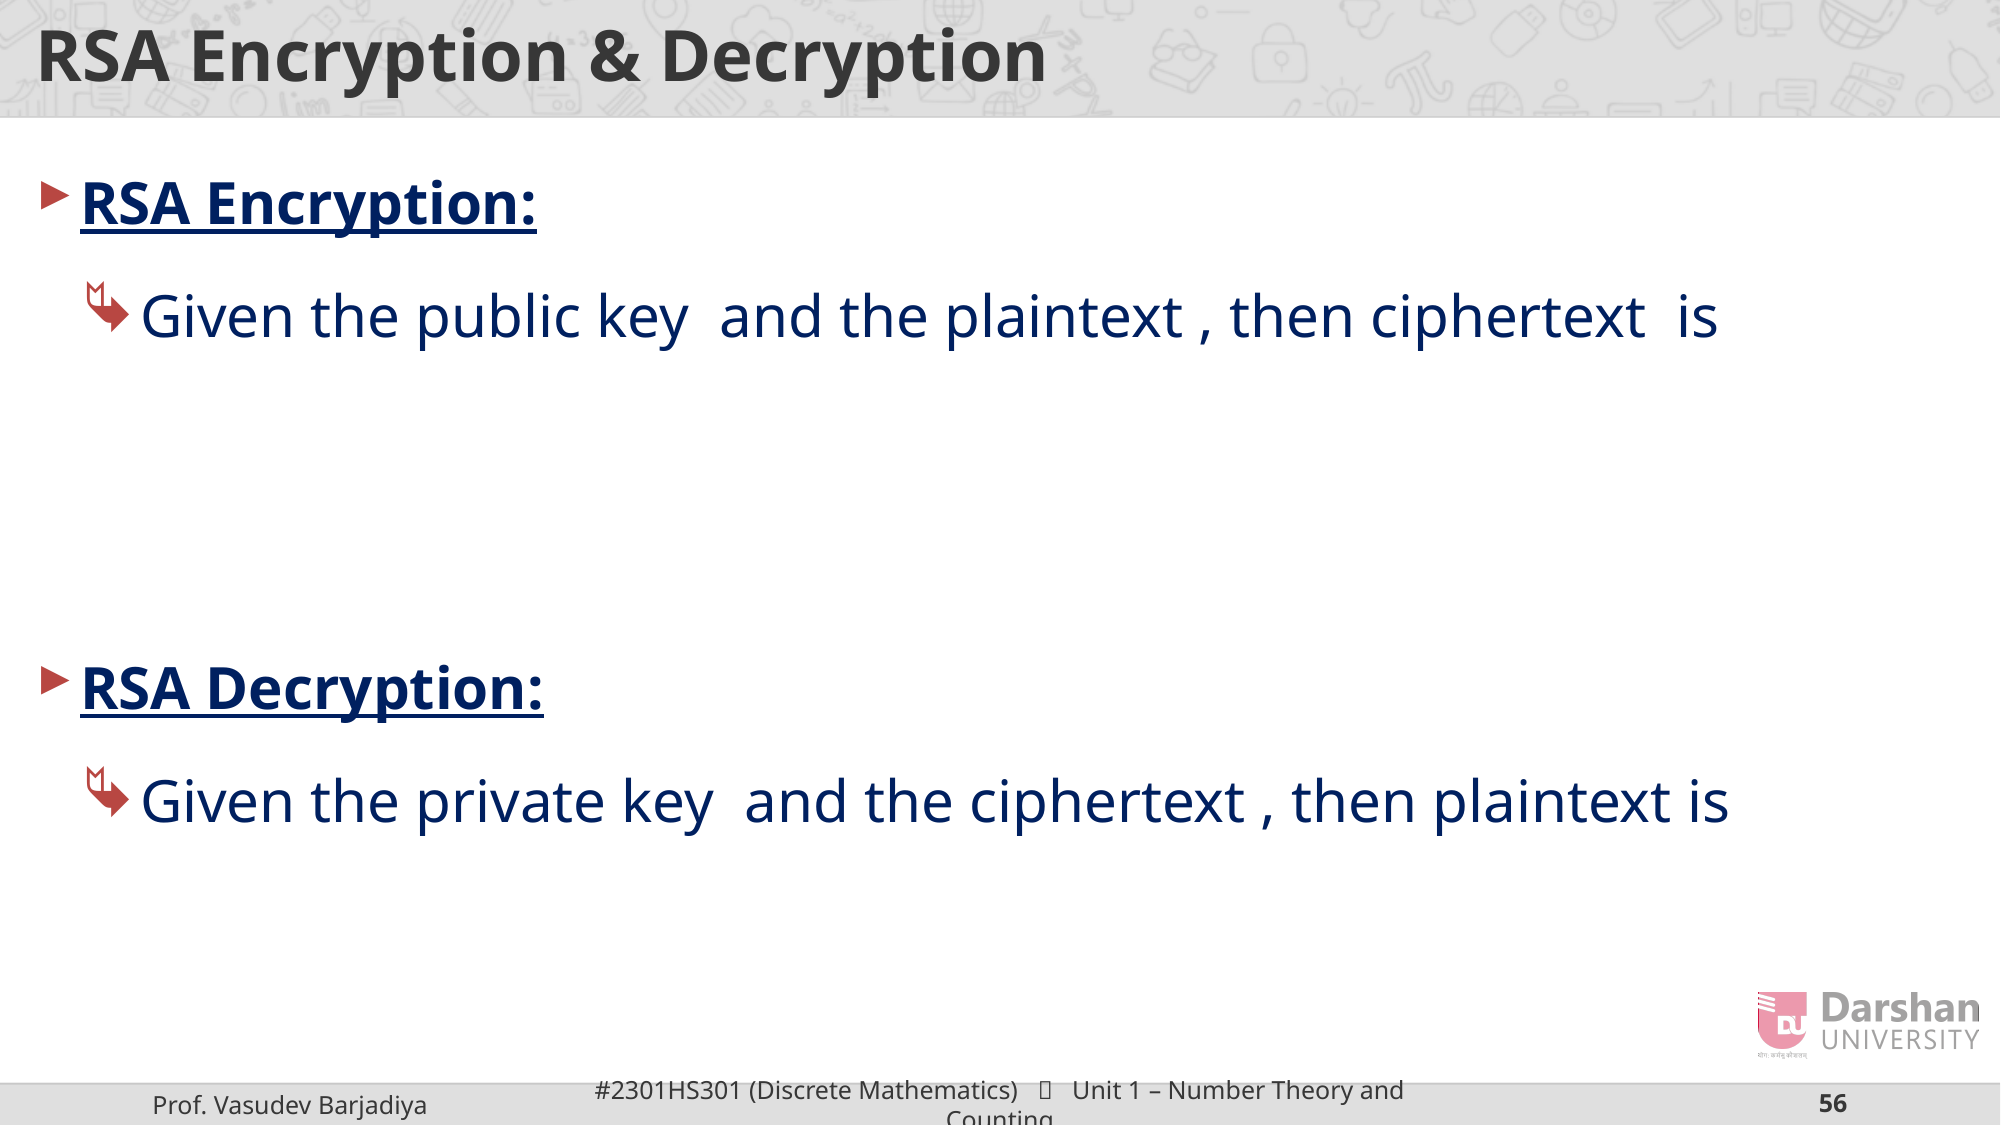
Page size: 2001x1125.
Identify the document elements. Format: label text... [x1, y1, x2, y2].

text_box 4 [1758, 992, 1979, 1059]
title RSA Encryption & Decryption [0, 0, 2000, 117]
